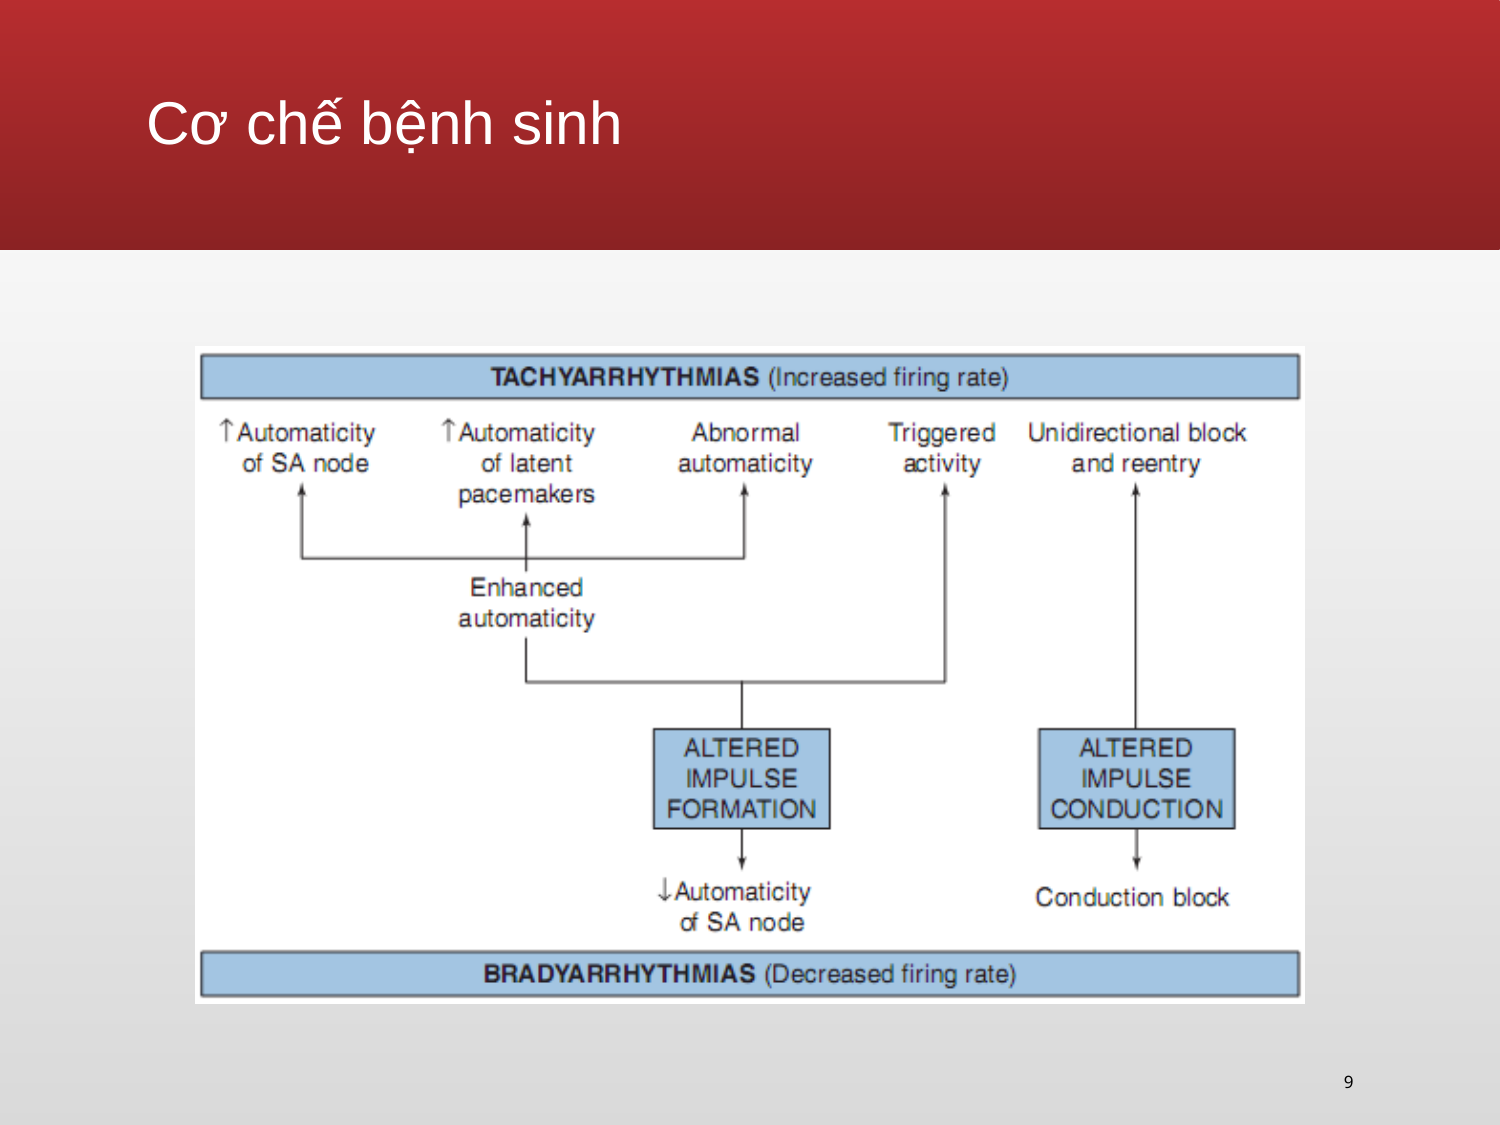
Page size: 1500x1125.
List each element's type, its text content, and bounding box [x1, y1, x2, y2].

slide_number 9 [1265, 1063, 1369, 1103]
title Cơ chế bệnh sinh [131, 16, 1369, 234]
picture [195, 346, 1305, 1004]
